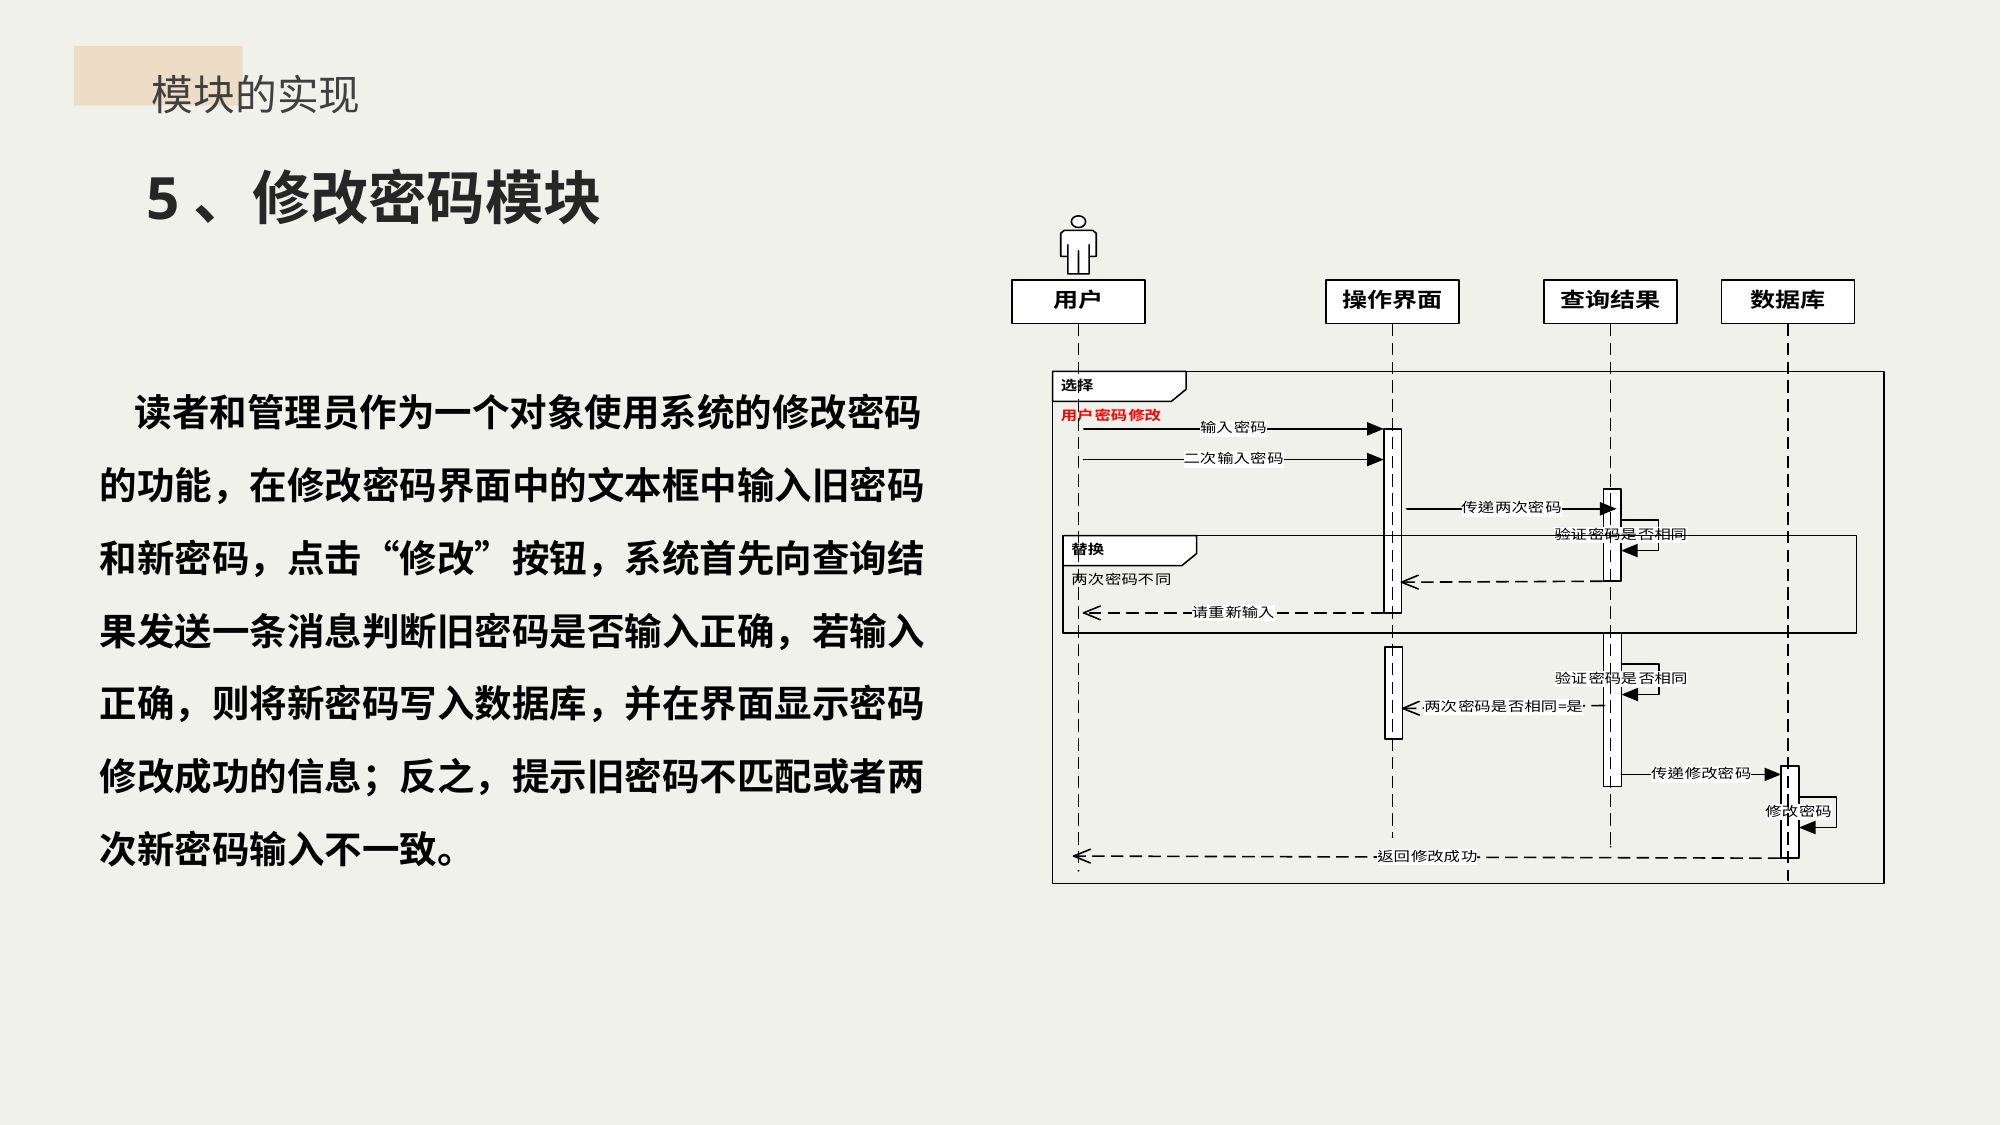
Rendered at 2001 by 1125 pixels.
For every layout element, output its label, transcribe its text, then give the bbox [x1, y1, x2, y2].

text_box [73, 45, 137, 107]
text_box 模块的实现 [137, 36, 663, 126]
text_box 5、修改密码模块 [131, 153, 617, 239]
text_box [1008, 213, 1886, 912]
text_box 读者和管理员作为一个对象使用系统的修改密码的功能，在修改密码界面中的文本框中输入旧密码和新密码，点击“修改”按钮，系统首先向查询结果发送一条消息判断旧密码是否输入正确，若输入正确，则将新密码写入数据库，并在界面显示密码修改成功的信息；反之，提示旧密码不匹配或者两次新密码输入不一致。 [85, 280, 949, 879]
